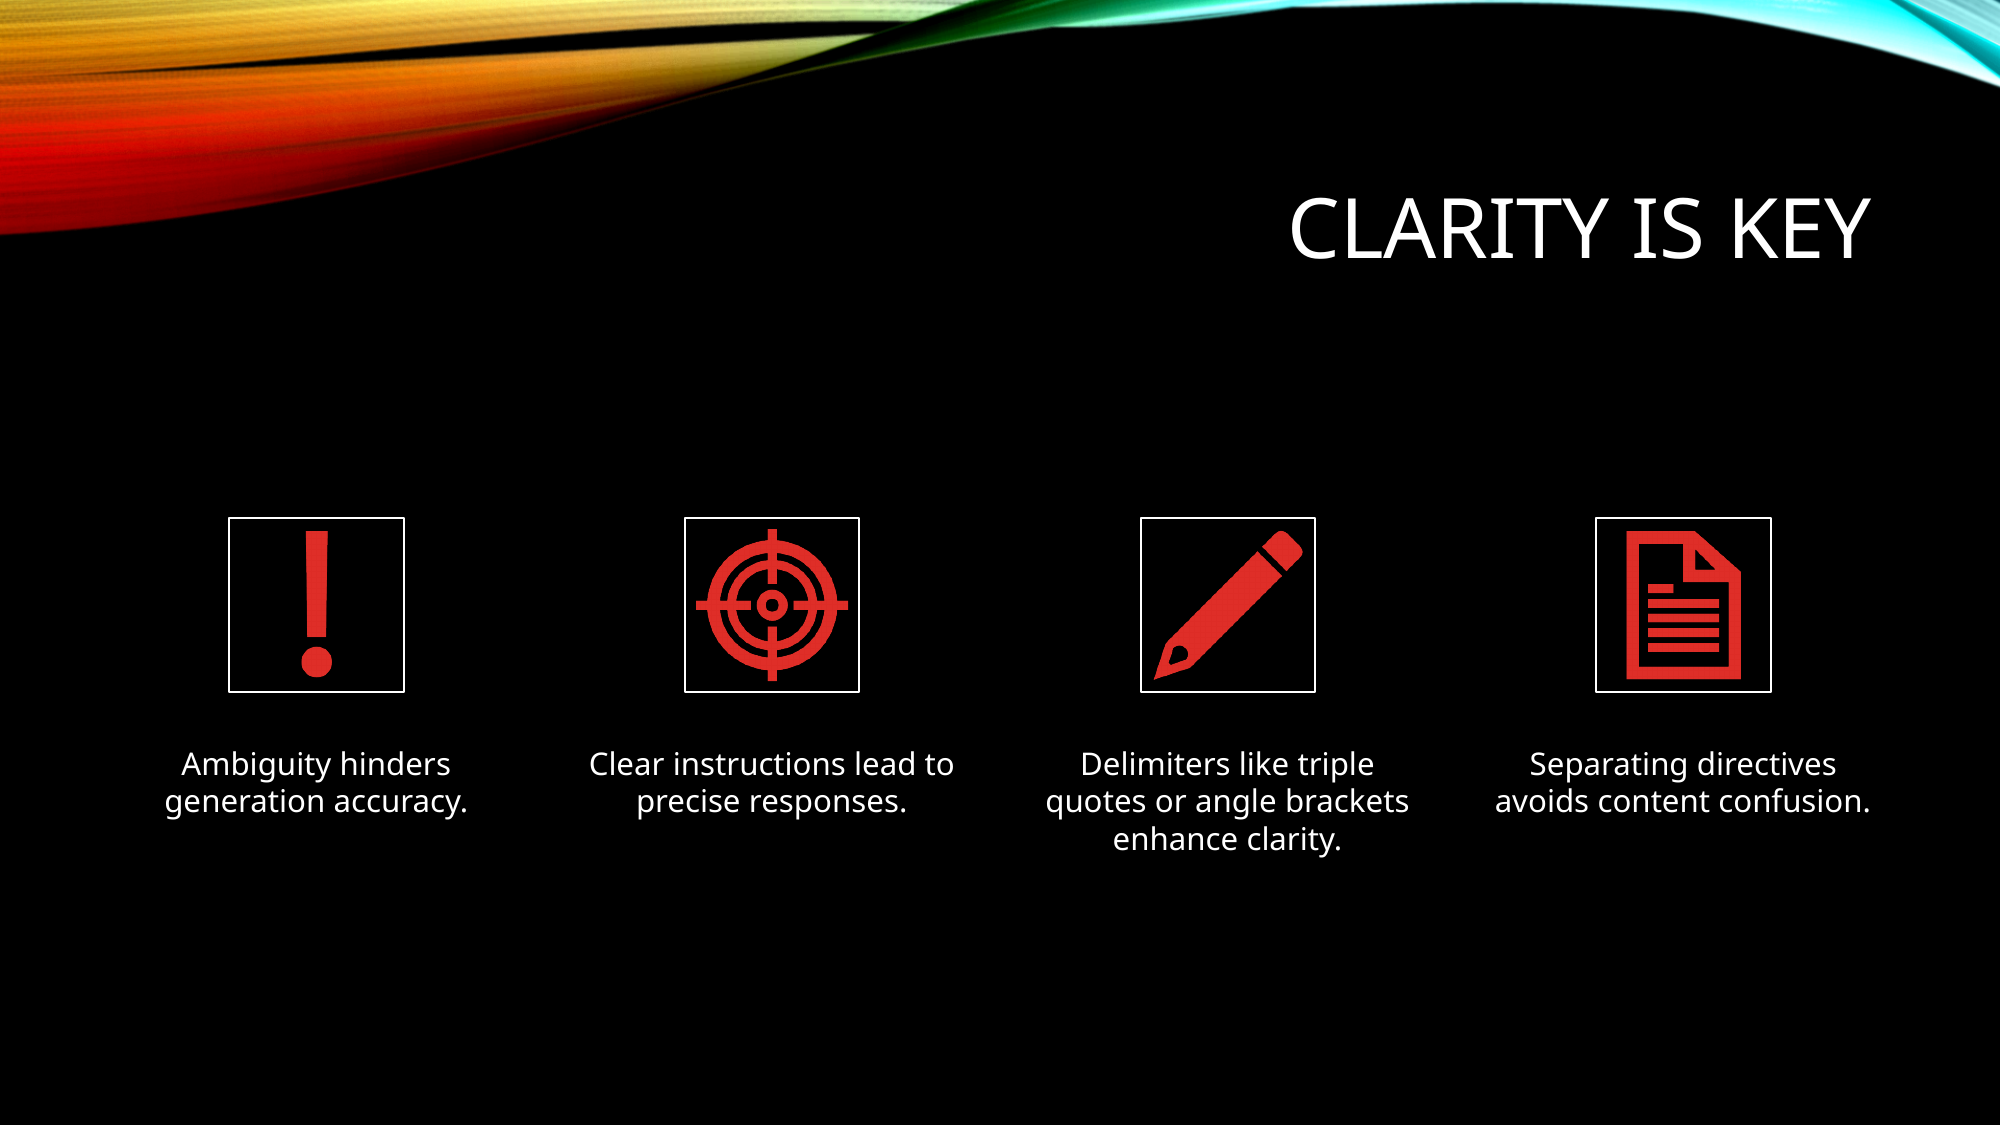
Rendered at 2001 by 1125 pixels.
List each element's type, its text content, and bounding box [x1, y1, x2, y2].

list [112, 359, 1888, 1021]
picture [0, 0, 2000, 237]
title Clarity is Key [474, 125, 1888, 338]
